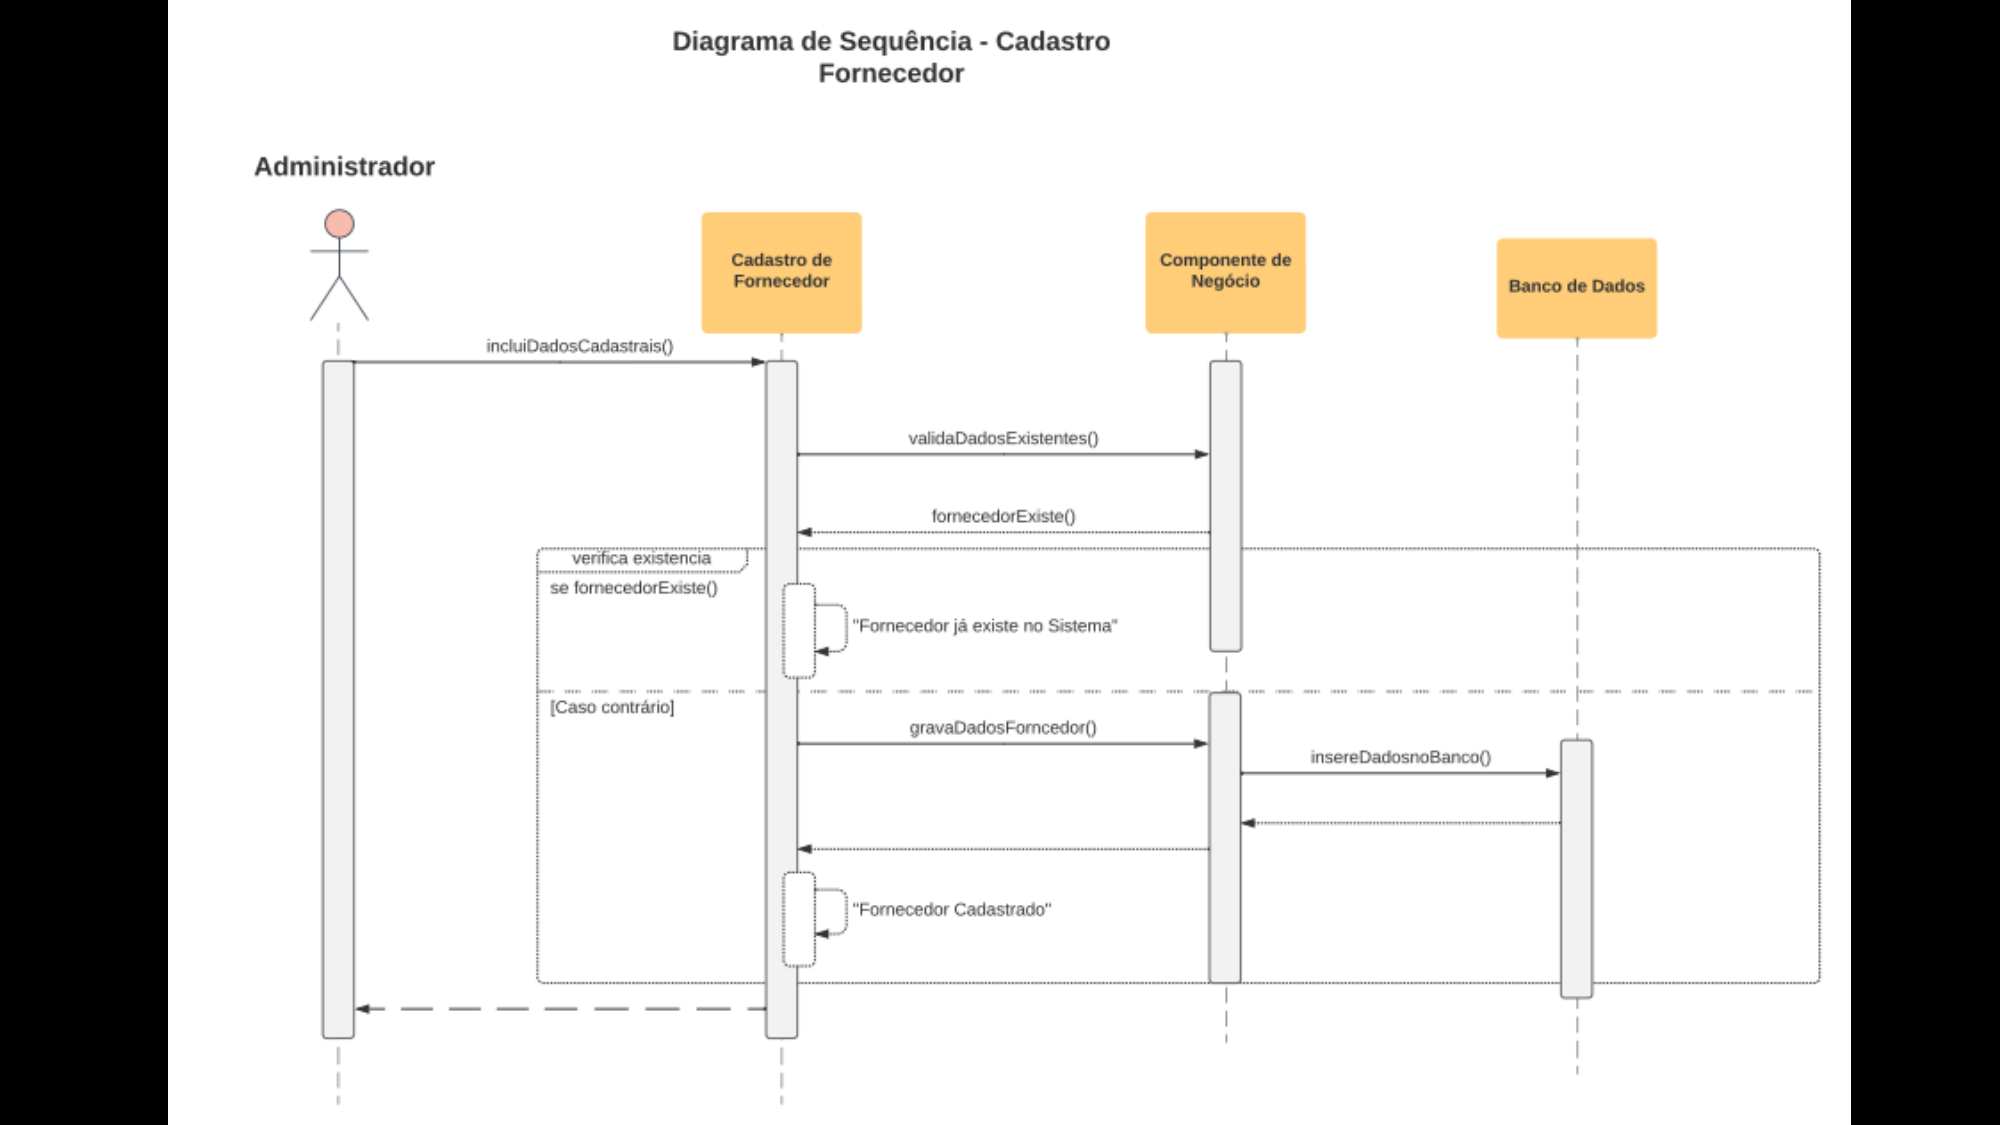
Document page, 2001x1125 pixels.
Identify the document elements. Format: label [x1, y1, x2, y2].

picture [168, 0, 1851, 1125]
